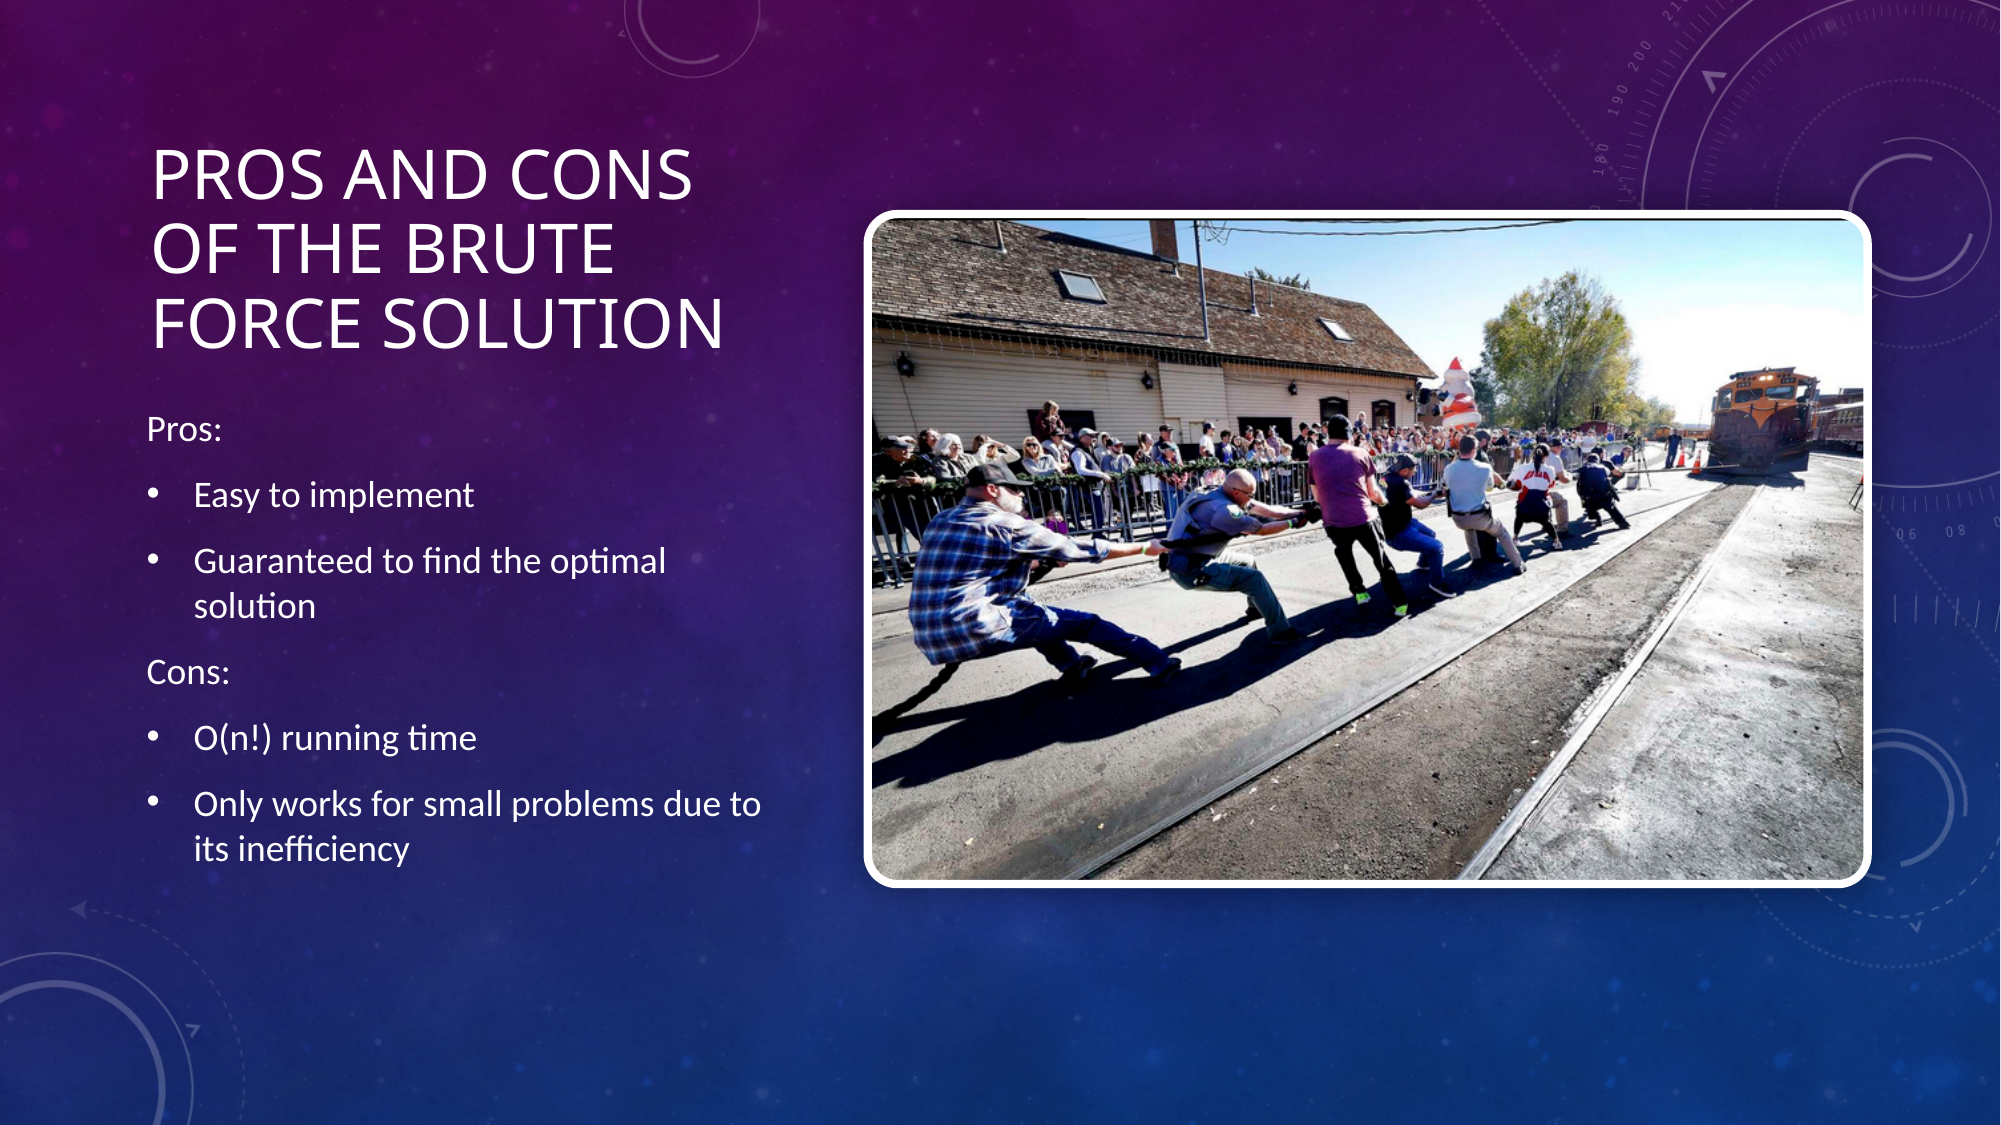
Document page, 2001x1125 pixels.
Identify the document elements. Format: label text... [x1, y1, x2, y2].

text_box [867, 214, 1868, 885]
title Pros and Cons of the Brute Force Solution [135, 132, 789, 370]
picture [0, 0, 2001, 1125]
list Pros: Easy to implement Guaranteed to find the optimal solution Cons: O(n!) running time Only works for small problems due to its inefficiency [131, 370, 789, 968]
